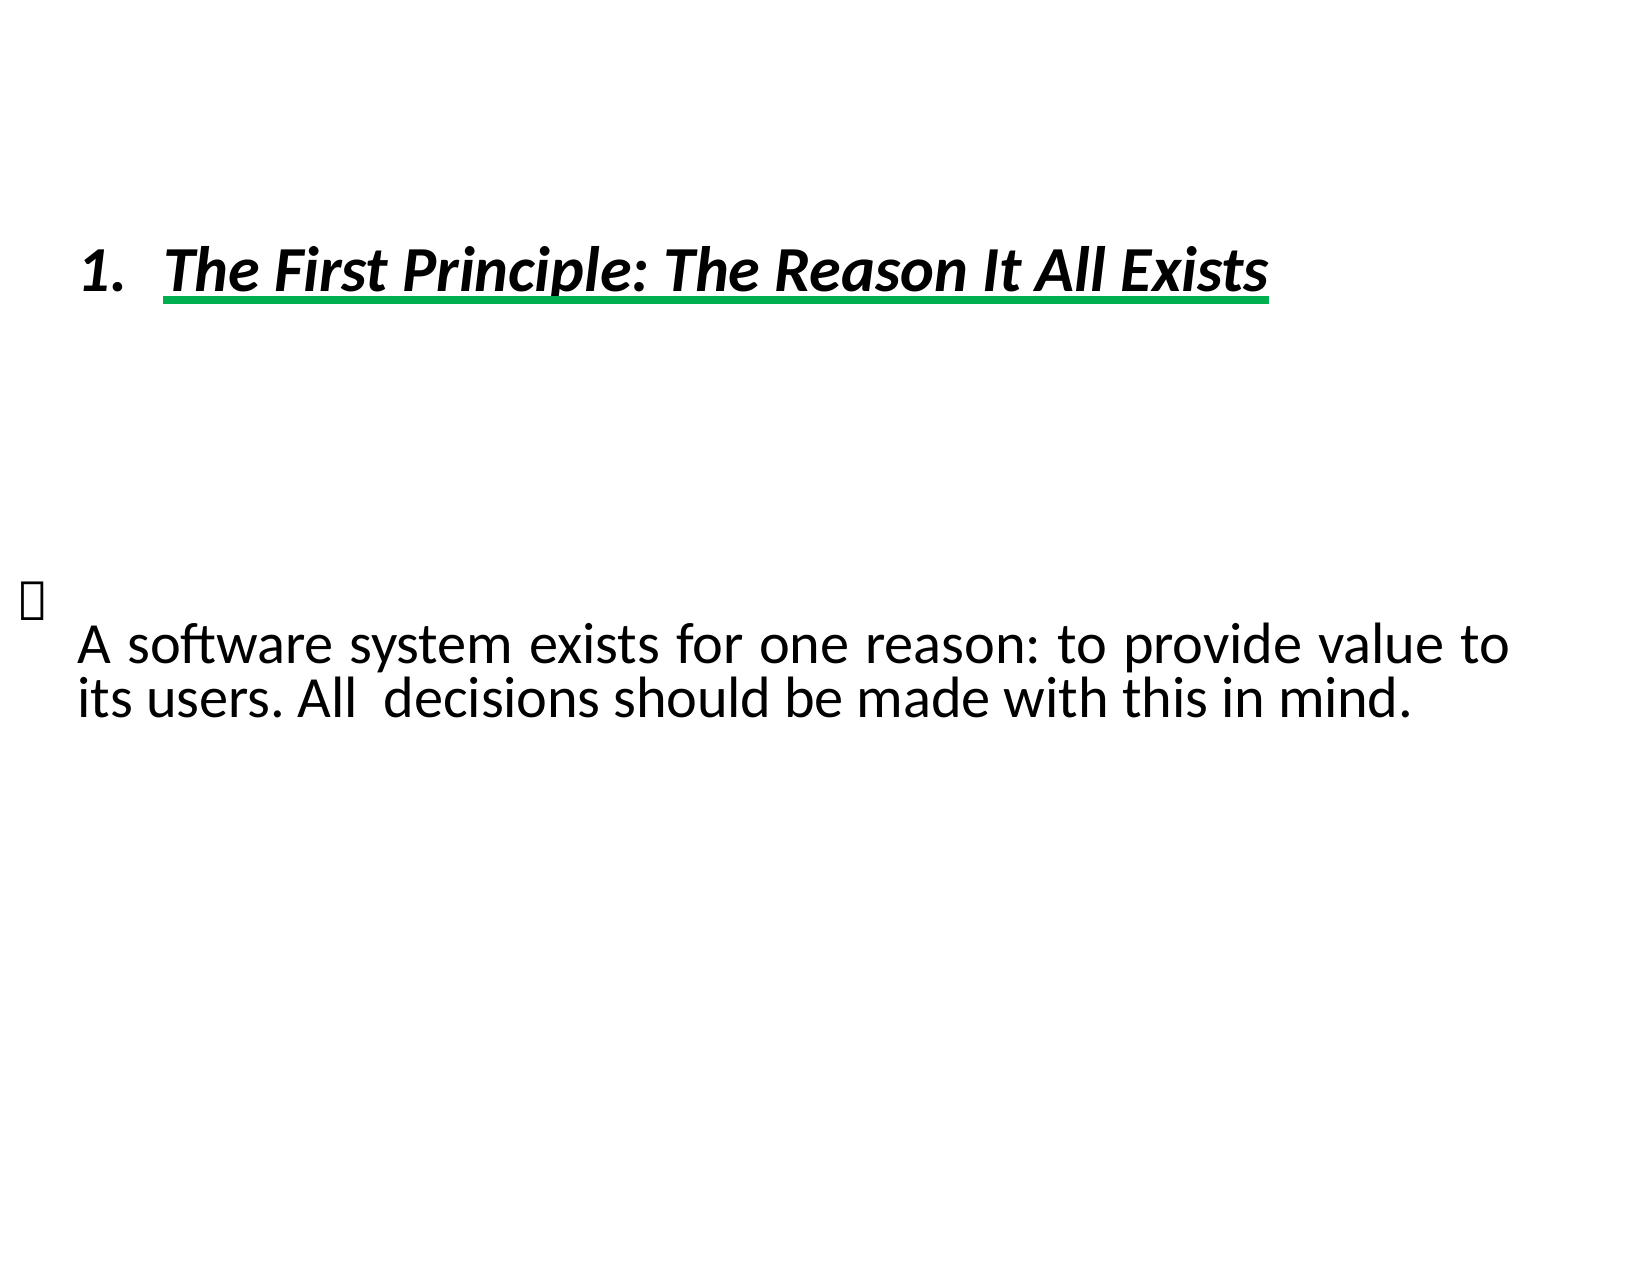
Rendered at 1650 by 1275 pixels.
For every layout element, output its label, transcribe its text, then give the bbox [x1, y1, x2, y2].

text_box 1. The First Principle: The Reason It All Exists [75, 225, 1426, 305]
text_box  [14, 564, 62, 632]
text_box A software system exists for one reason: to provide value to its users. All decisions should be made with this in mind. [75, 604, 1511, 728]
